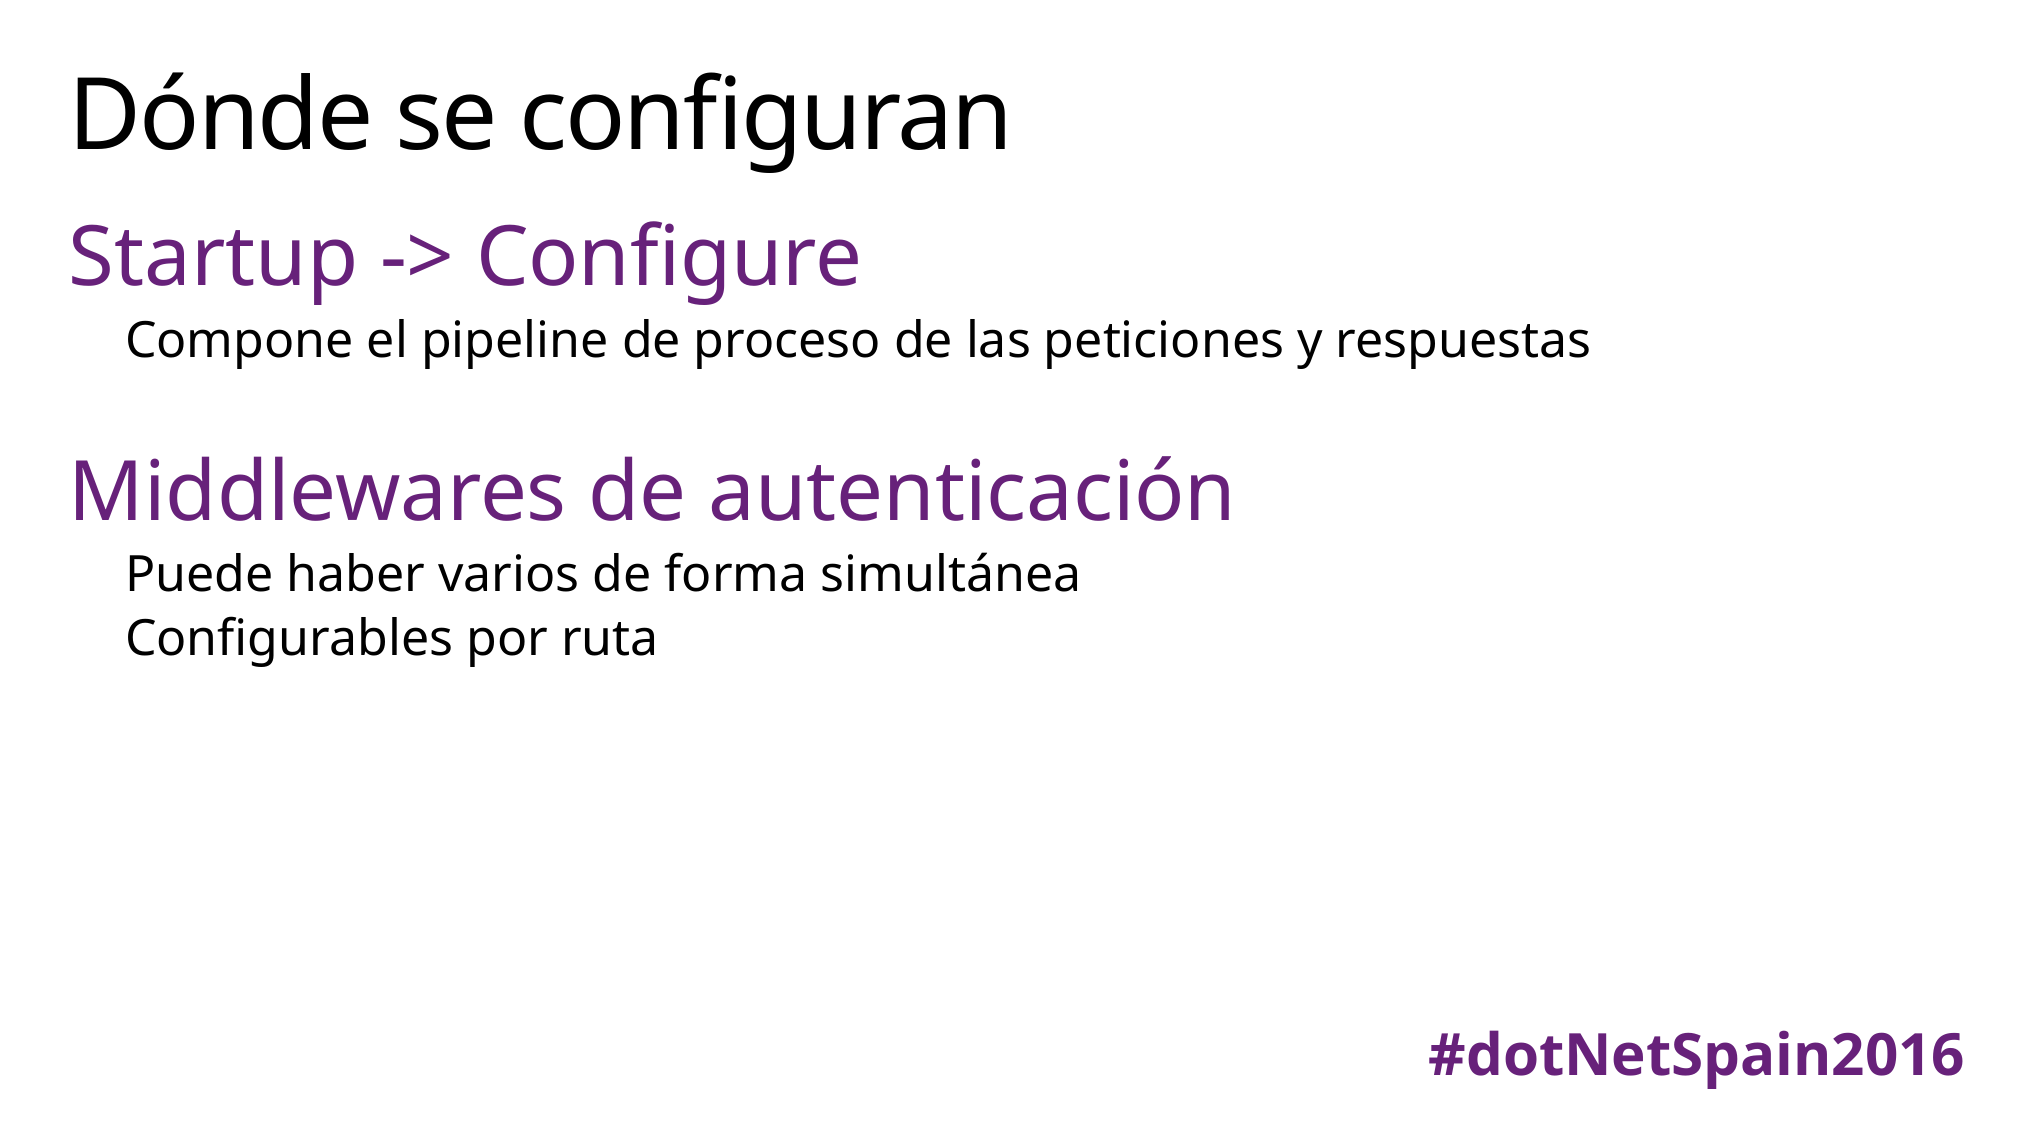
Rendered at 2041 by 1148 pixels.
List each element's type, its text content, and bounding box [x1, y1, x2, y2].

title Dónde se configuran [45, 48, 1996, 198]
list Startup -> Configure Compone el pipeline de proceso de las peticiones y respuestas Middlewares de autenticación Puede haber varios de forma simultánea Configurables por ruta [45, 198, 1996, 698]
